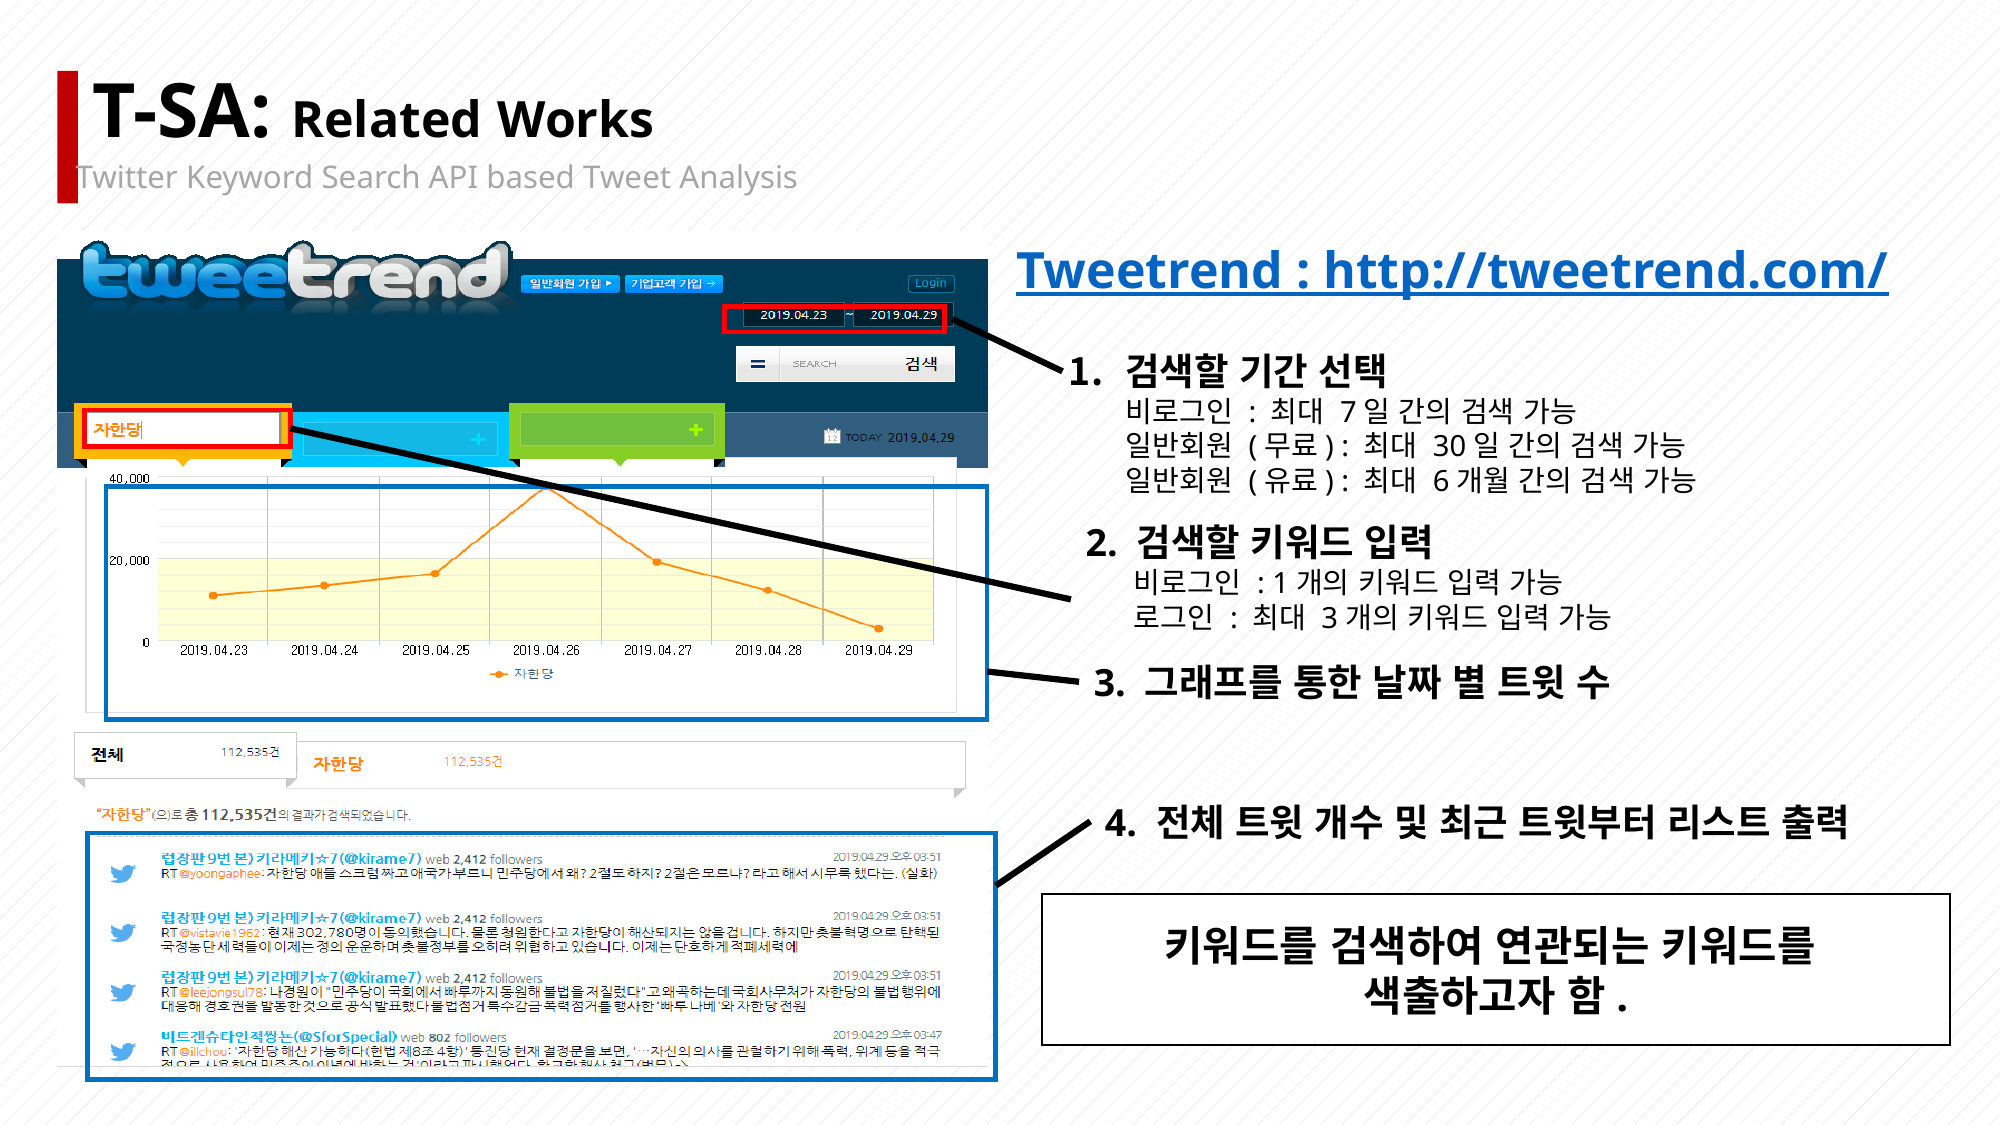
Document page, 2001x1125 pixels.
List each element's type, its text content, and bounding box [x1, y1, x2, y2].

text_box T-SA: Related Works [77, 54, 1231, 230]
text_box 검색할 기간 선택 비로그인 : 최대 7일 간의 검색 가능 일반회원 (무료) : 최대 30일 간의 검색 가능 일반회원 (유료) : 최대 6개월 간의 검색 가능 [1054, 340, 1894, 551]
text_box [952, 319, 1063, 372]
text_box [57, 231, 996, 1080]
text_box 3. 그래프를 통한 날짜 별 트윗 수 [1078, 651, 1627, 712]
text_box [56, 70, 77, 204]
text_box 4. 전체 트윗 개수 및 최근 트윗부터 리스트 출력 [1090, 791, 1866, 852]
text_box Tweetrend : http://tweetrend.com/ [1001, 230, 1904, 314]
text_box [995, 821, 1055, 886]
text_box Twitter Keyword Search API based Tweet Analysis [60, 150, 814, 203]
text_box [987, 671, 1055, 683]
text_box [290, 428, 1055, 601]
text_box 2. 검색할 키워드 입력 비로그인 : 1개의 키워드 입력 가능 로그인 : 최대 3개의 키워드 입력 가능 [1070, 512, 1637, 687]
text_box 키워드를 검색하여 연관되는 키워드를 색출하고자 함. [1041, 893, 1951, 1046]
